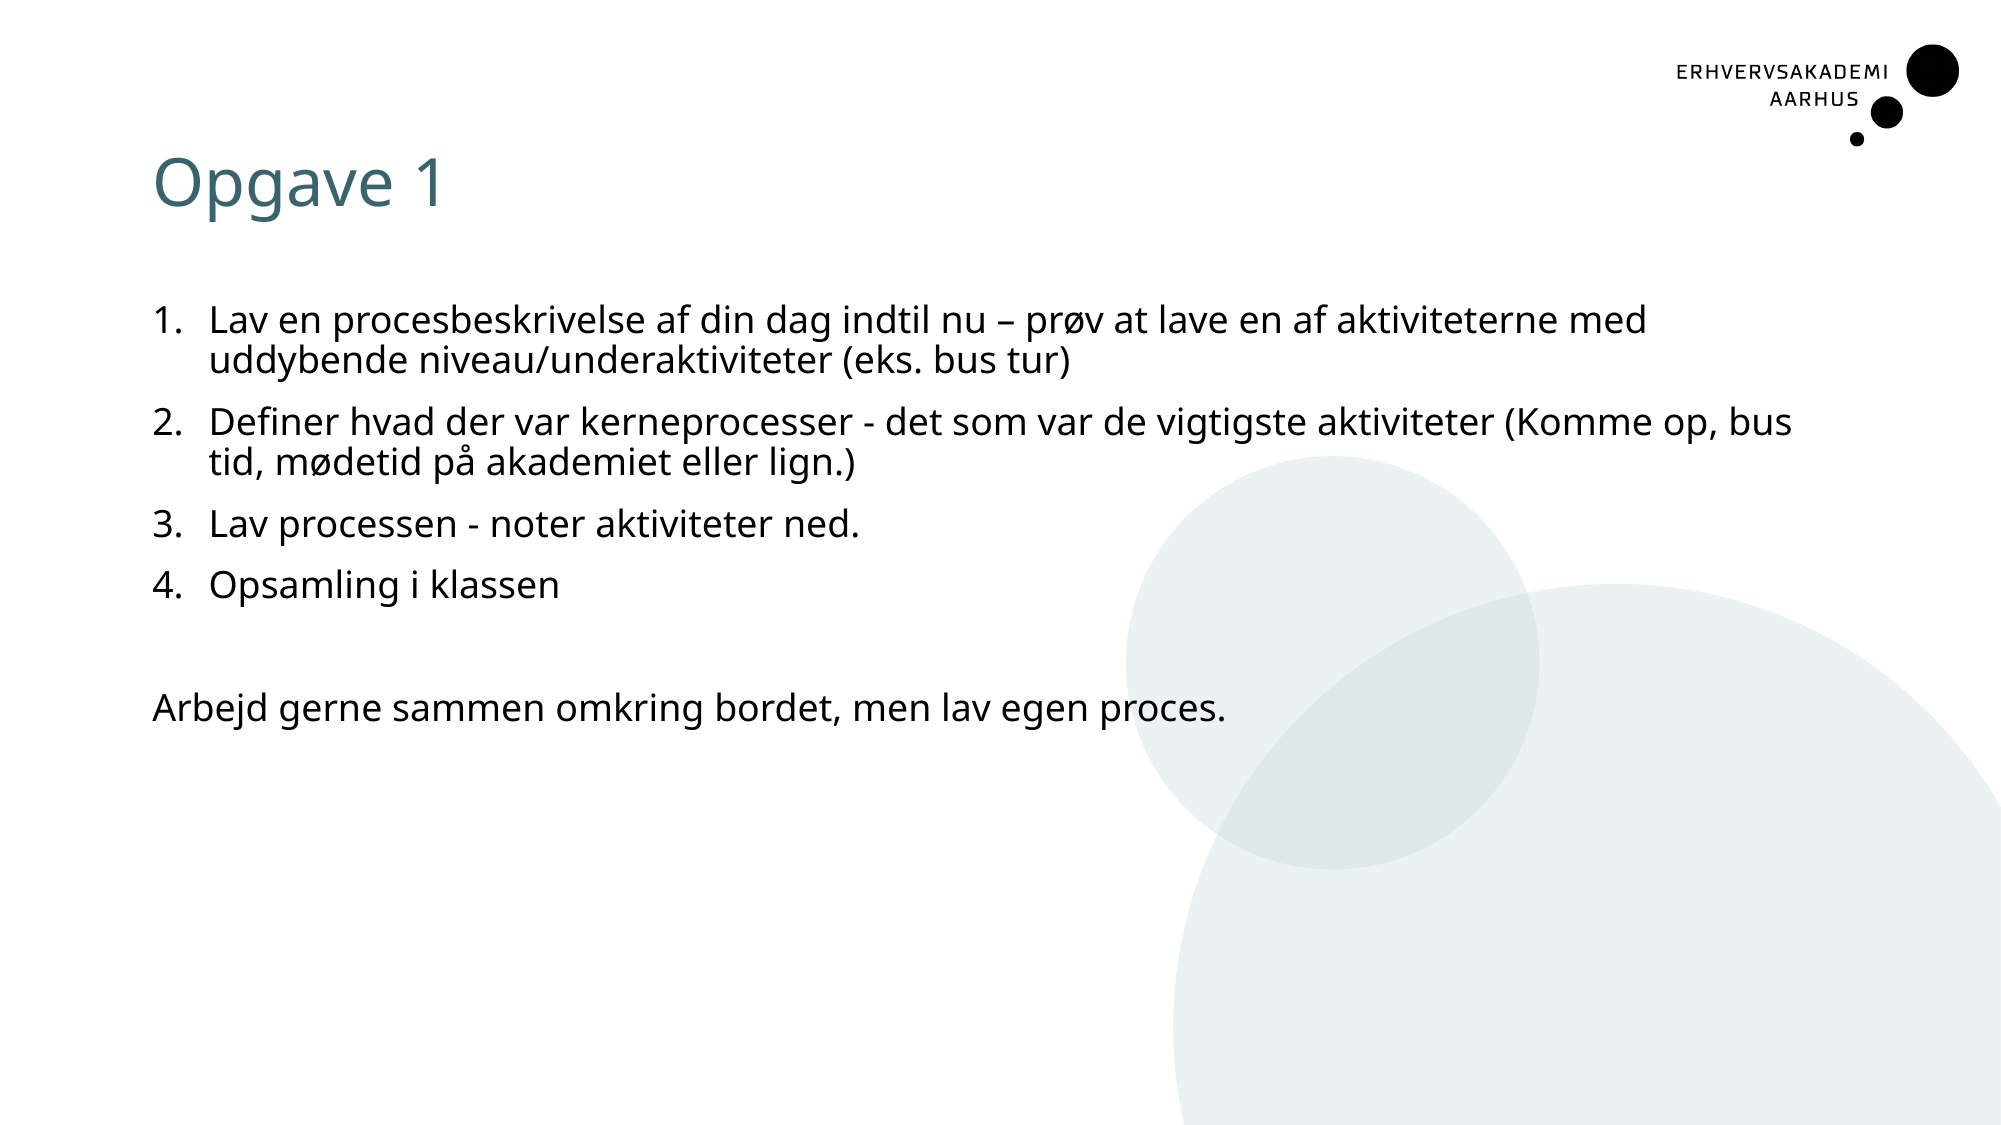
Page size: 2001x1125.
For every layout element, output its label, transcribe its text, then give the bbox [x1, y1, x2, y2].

list Lav en procesbeskrivelse af din dag indtil nu – prøv at lave en af aktiviteterne med uddybende niveau/underaktiviteter (eks. bus tur) Definer hvad der var kerneprocesser - det som var de vigtigste aktiviteter (Komme op, bus tid, mødetid på akademiet eller lign.) Lav processen - noter aktiviteter ned. Opsamling i klassen Arbejd gerne sammen omkring bordet, men lav egen proces. [137, 293, 1863, 1016]
picture [1666, 38, 1965, 151]
title Opgave 1 [137, 109, 1863, 261]
